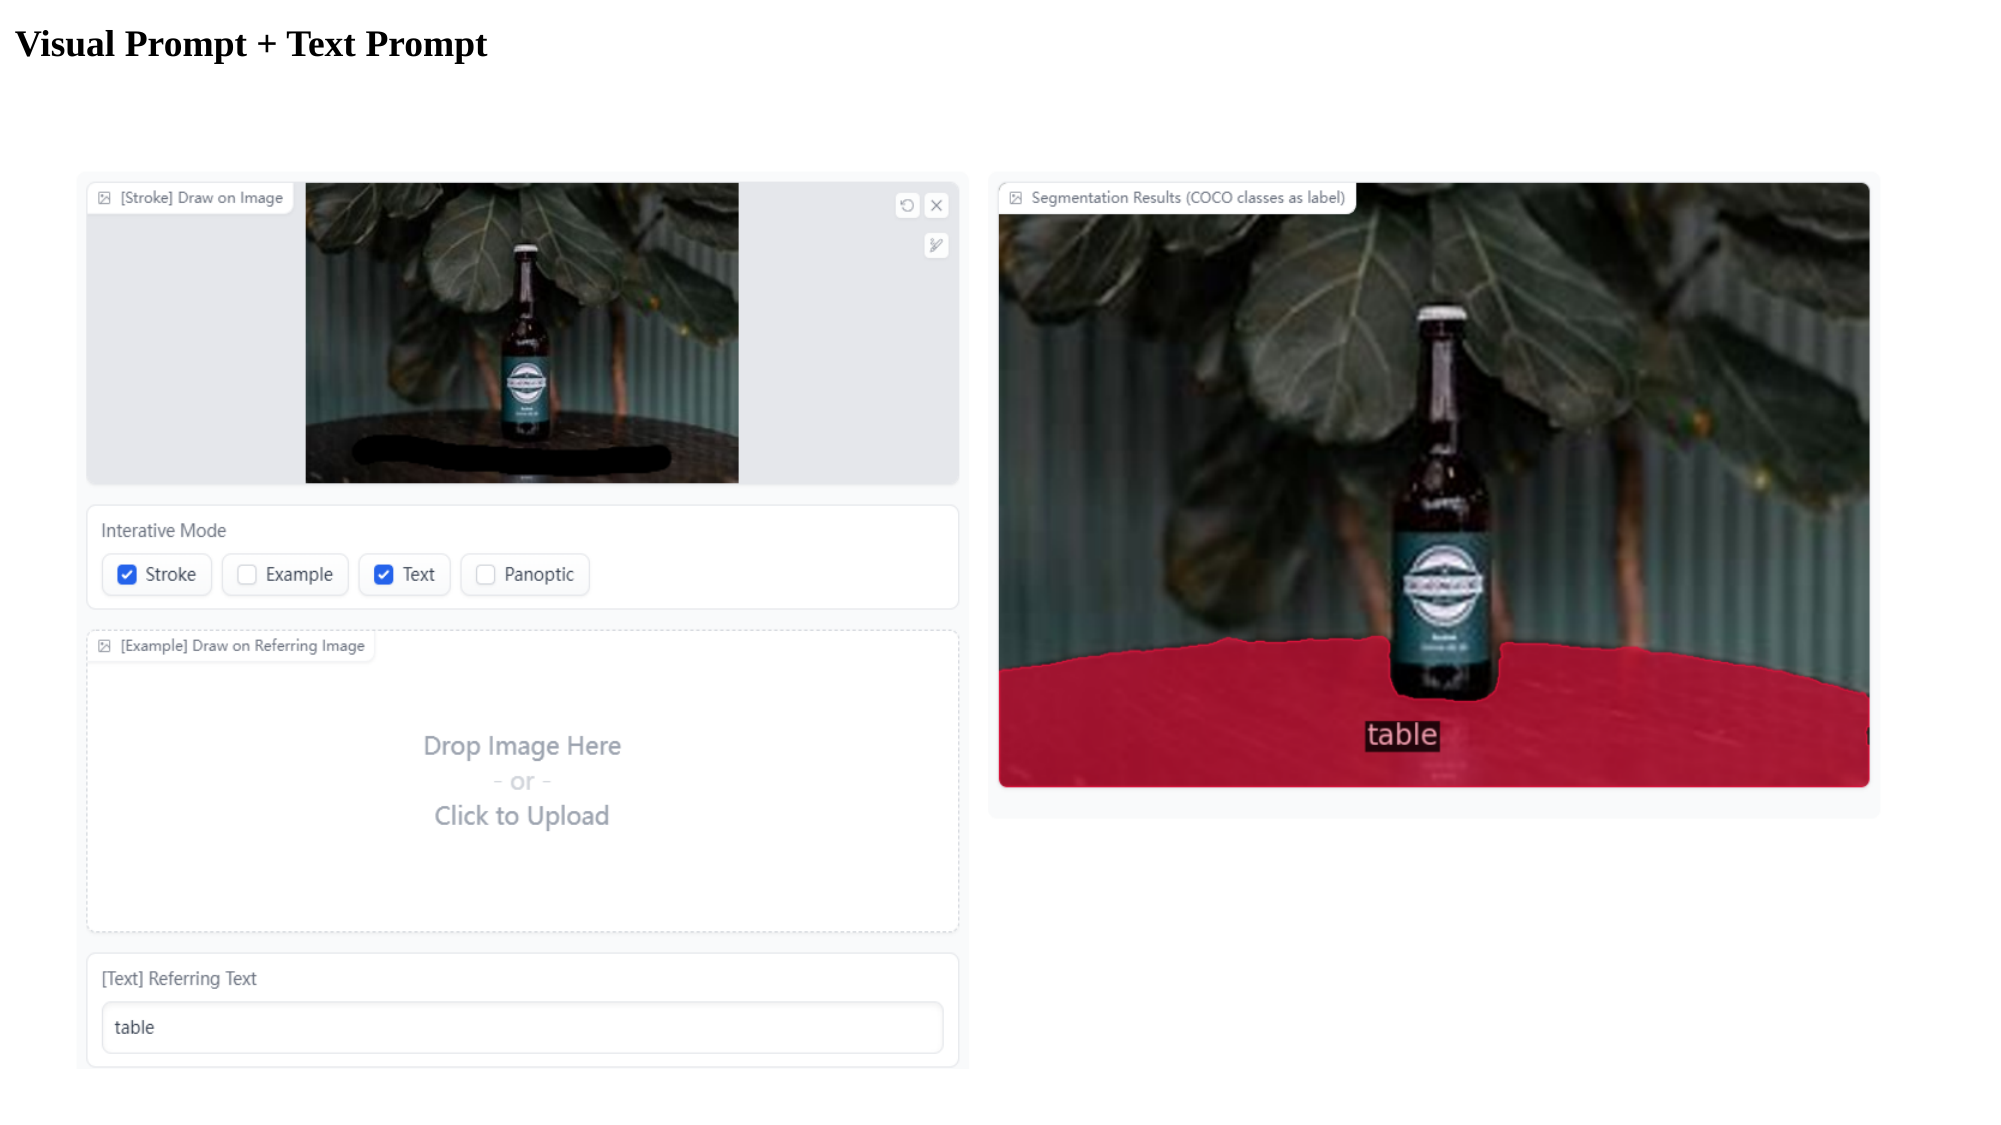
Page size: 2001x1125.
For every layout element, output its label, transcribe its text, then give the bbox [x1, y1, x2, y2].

picture [18, 168, 1974, 1069]
text_box Visual Prompt + Text Prompt [0, 11, 621, 72]
